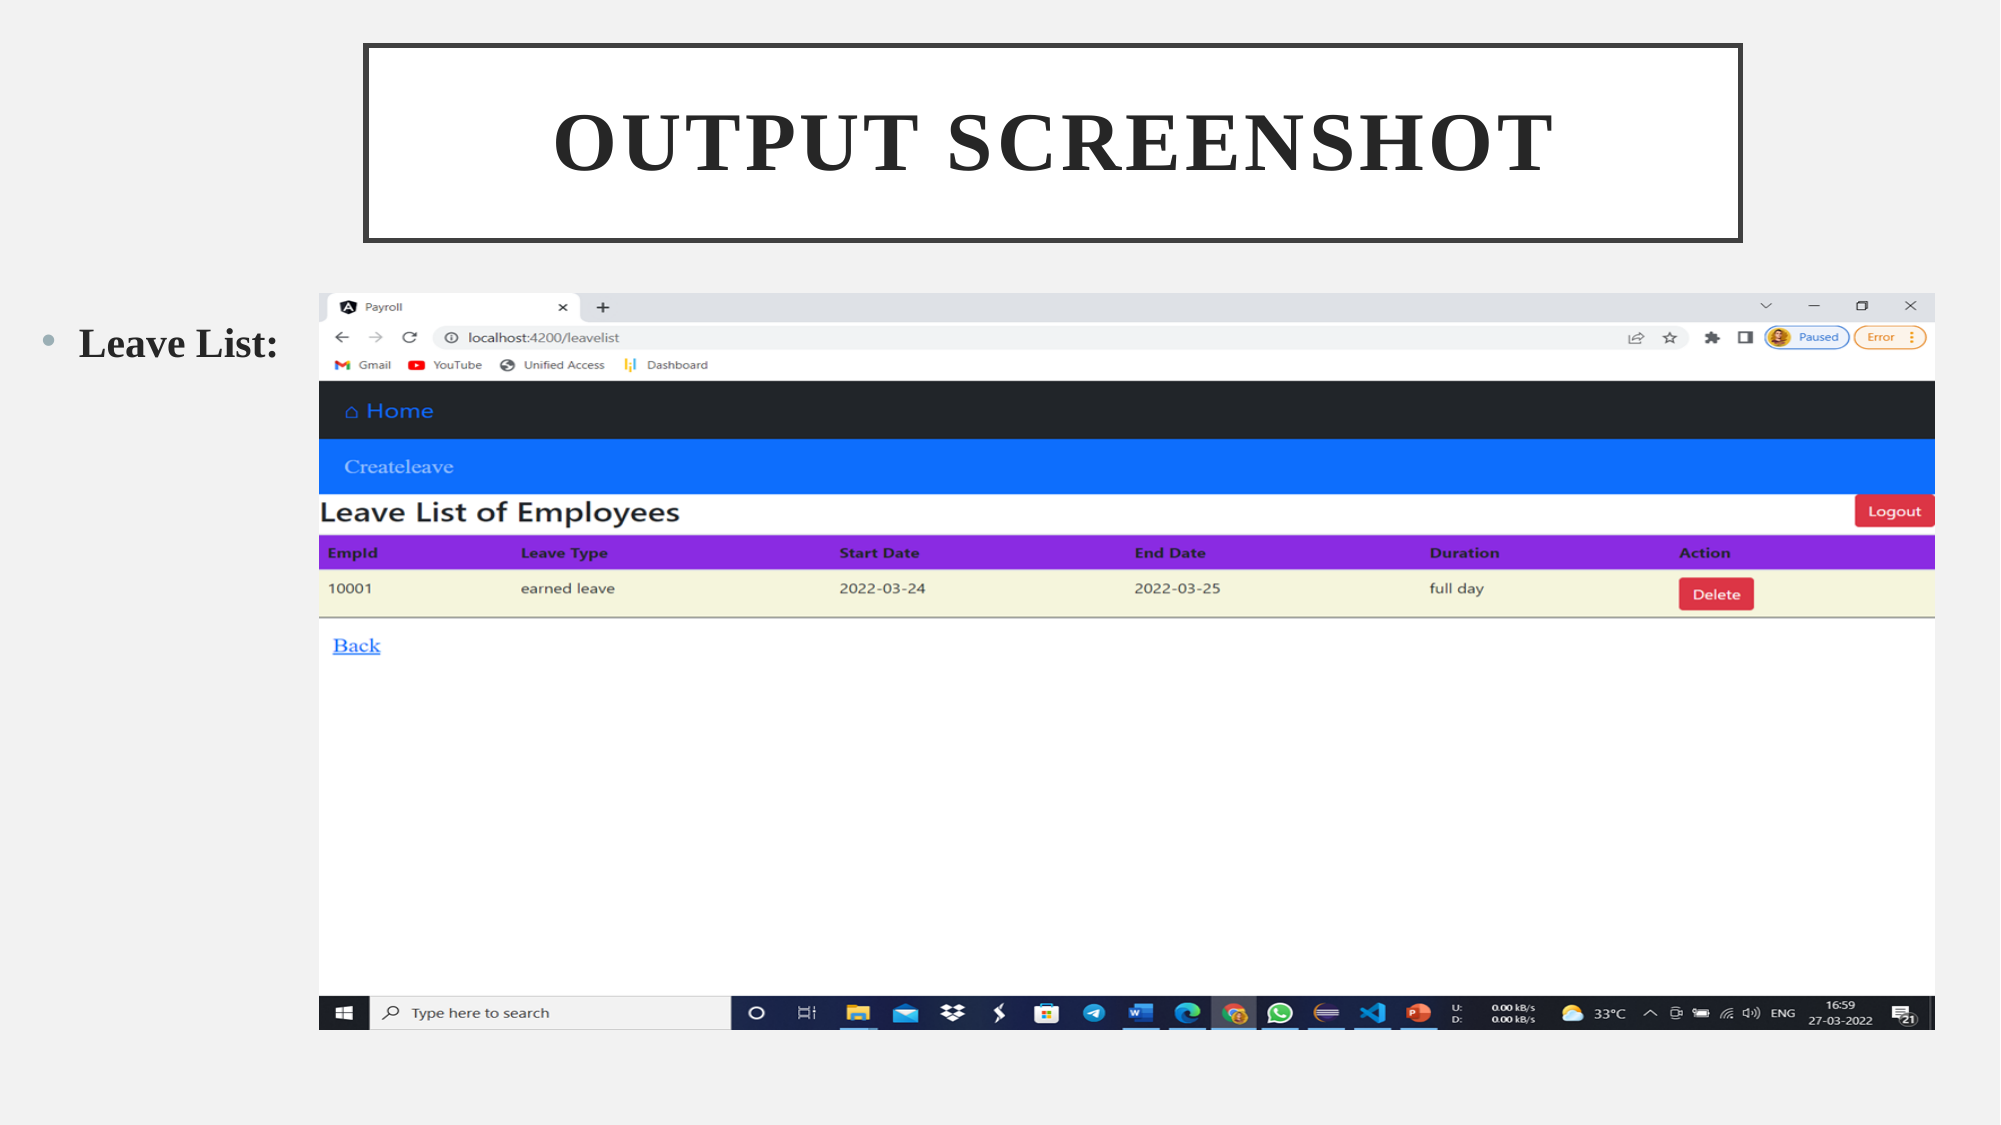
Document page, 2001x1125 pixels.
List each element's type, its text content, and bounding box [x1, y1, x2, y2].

list Leave List: [26, 308, 319, 817]
title Output Screenshot [363, 43, 1743, 243]
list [319, 293, 1935, 1030]
